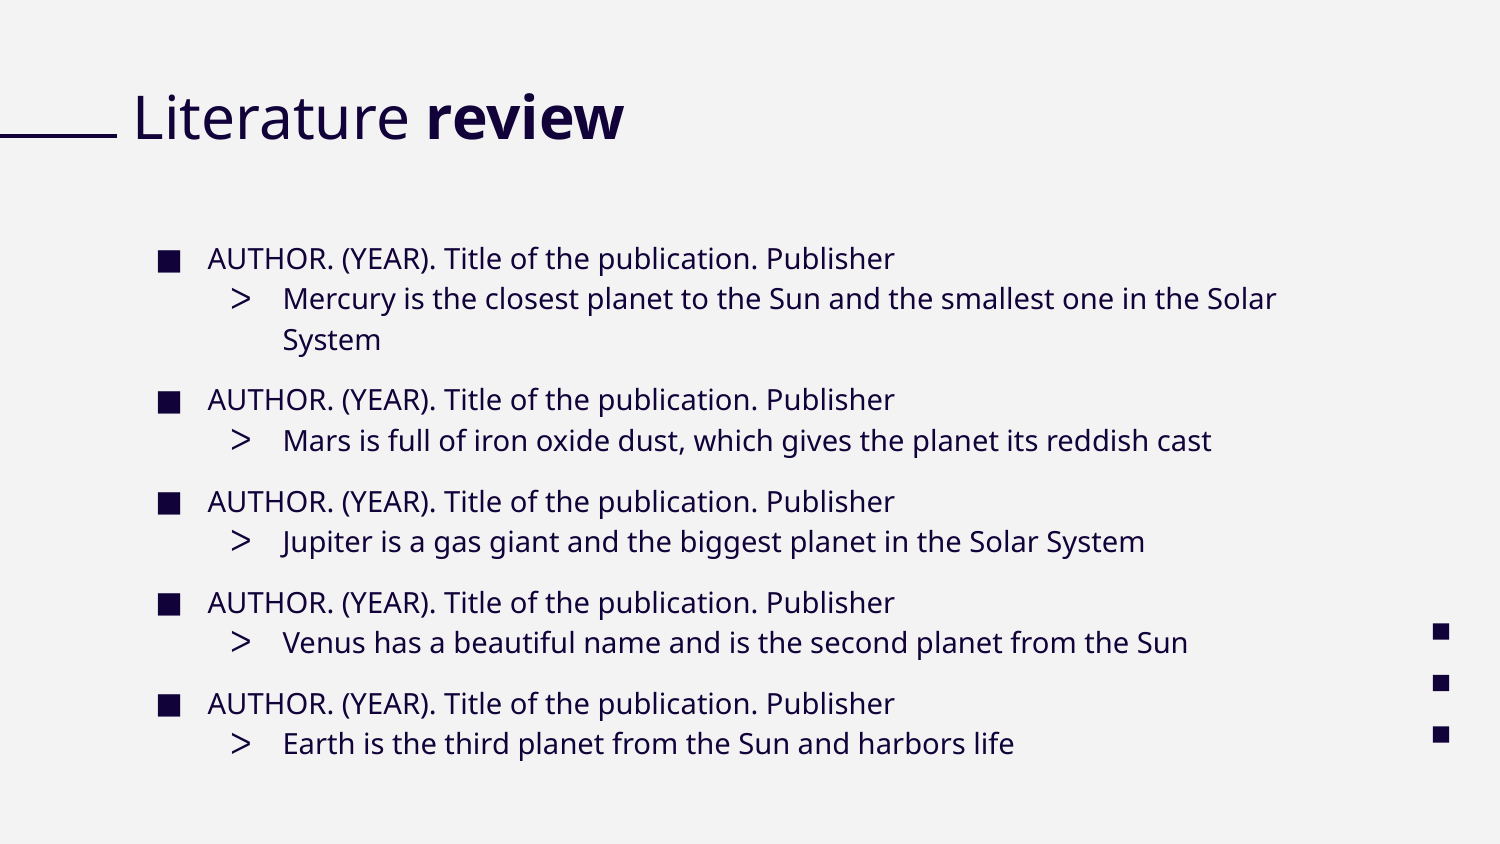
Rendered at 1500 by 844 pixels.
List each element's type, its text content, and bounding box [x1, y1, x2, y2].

list AUTHOR. (YEAR). Title of the publication. Publisher Mercury is the closest planet to the Sun and the smallest one in the Solar System AUTHOR. (YEAR). Title of the publication. Publisher Mars is full of iron oxide dust, which gives the planet its reddish cast AUTHOR. (YEAR). Title of the publication. Publisher Jupiter is a gas giant and the biggest planet in the Solar System AUTHOR. (YEAR). Title of the publication. Publisher Venus has a beautiful name and is the second planet from the Sun AUTHOR. (YEAR). Title of the publication. Publisher Earth is the third planet from the Sun and harbors life [117, 220, 1383, 738]
title Literature review [117, 64, 1383, 160]
